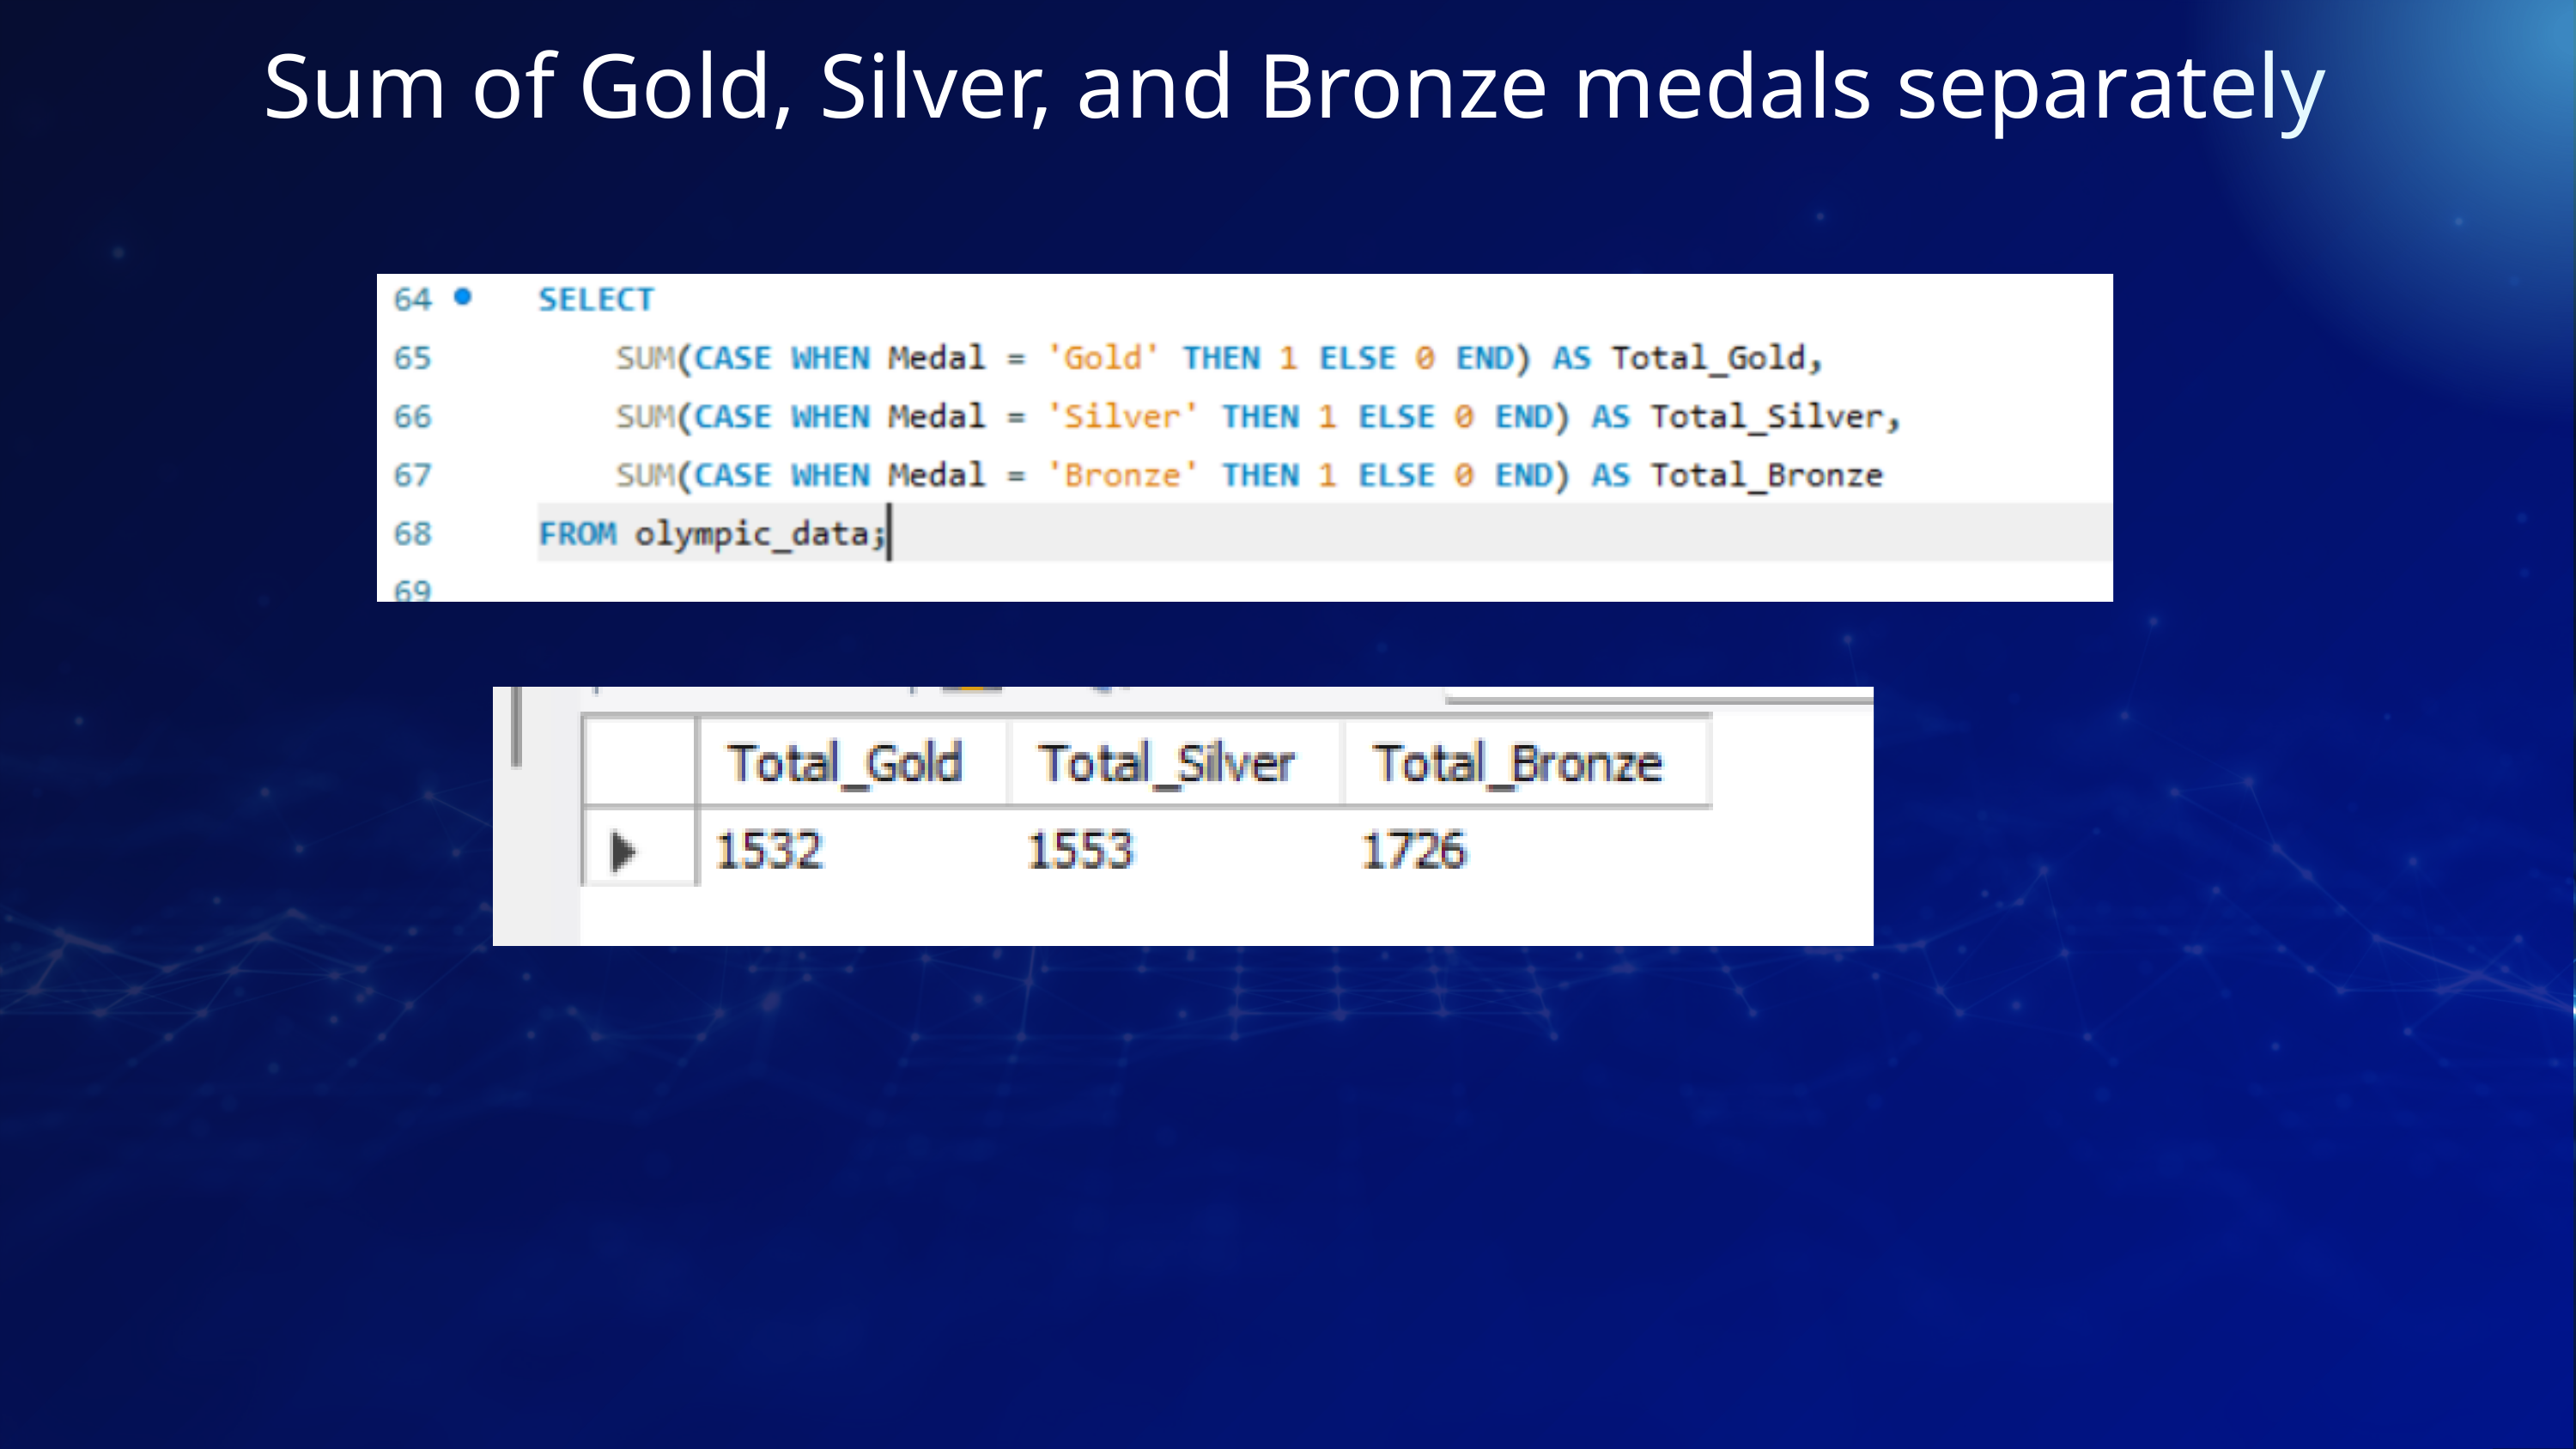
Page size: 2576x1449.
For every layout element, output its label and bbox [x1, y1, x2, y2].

text_box [0, 0, 2574, 1449]
